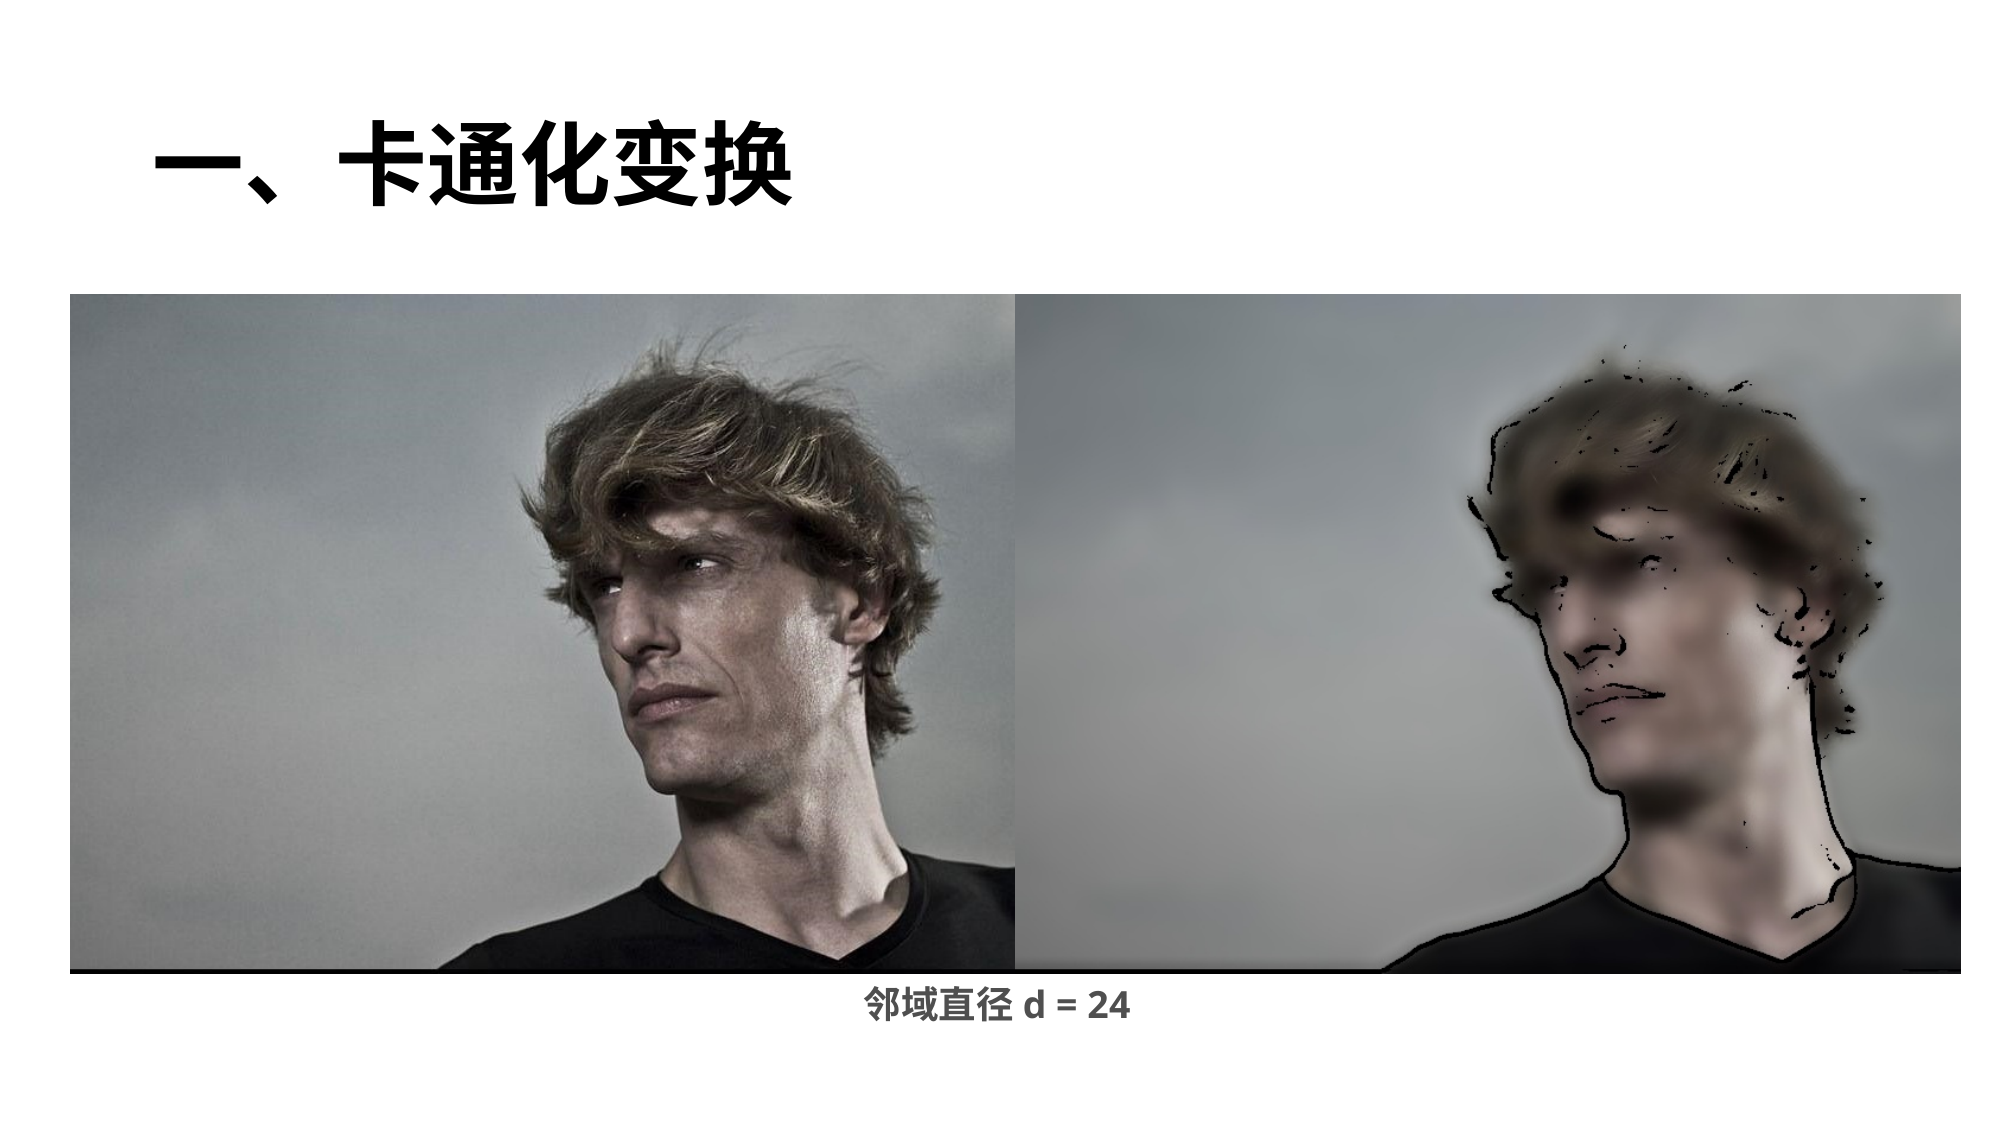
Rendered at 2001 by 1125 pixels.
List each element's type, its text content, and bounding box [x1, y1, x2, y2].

title 一、卡通化变换 [137, 59, 1863, 278]
picture [70, 294, 1961, 975]
text_box 邻域直径d = 24 [849, 975, 1146, 1034]
